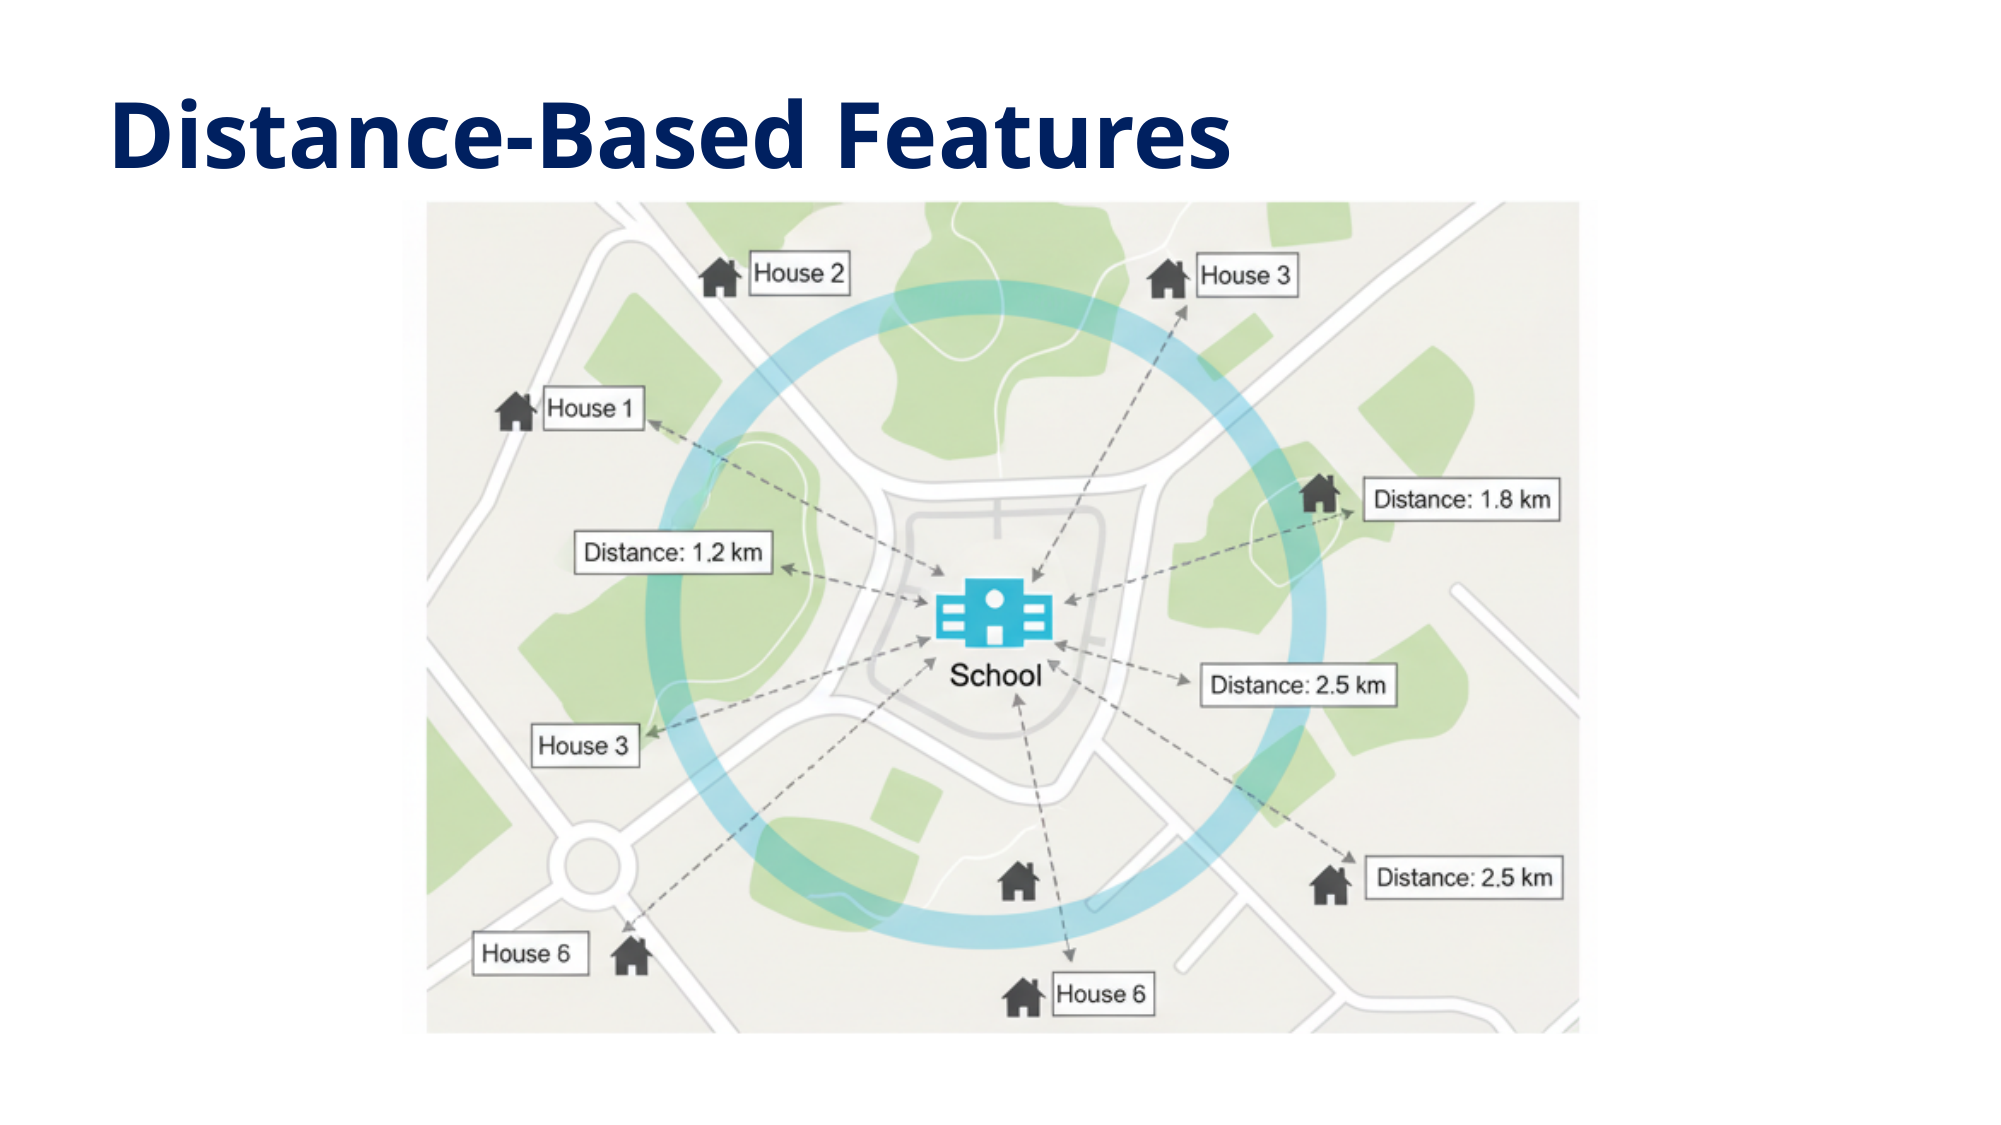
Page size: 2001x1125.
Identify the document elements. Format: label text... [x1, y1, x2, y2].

picture [402, 200, 1598, 1034]
title Distance-Based Features [68, 30, 1905, 248]
